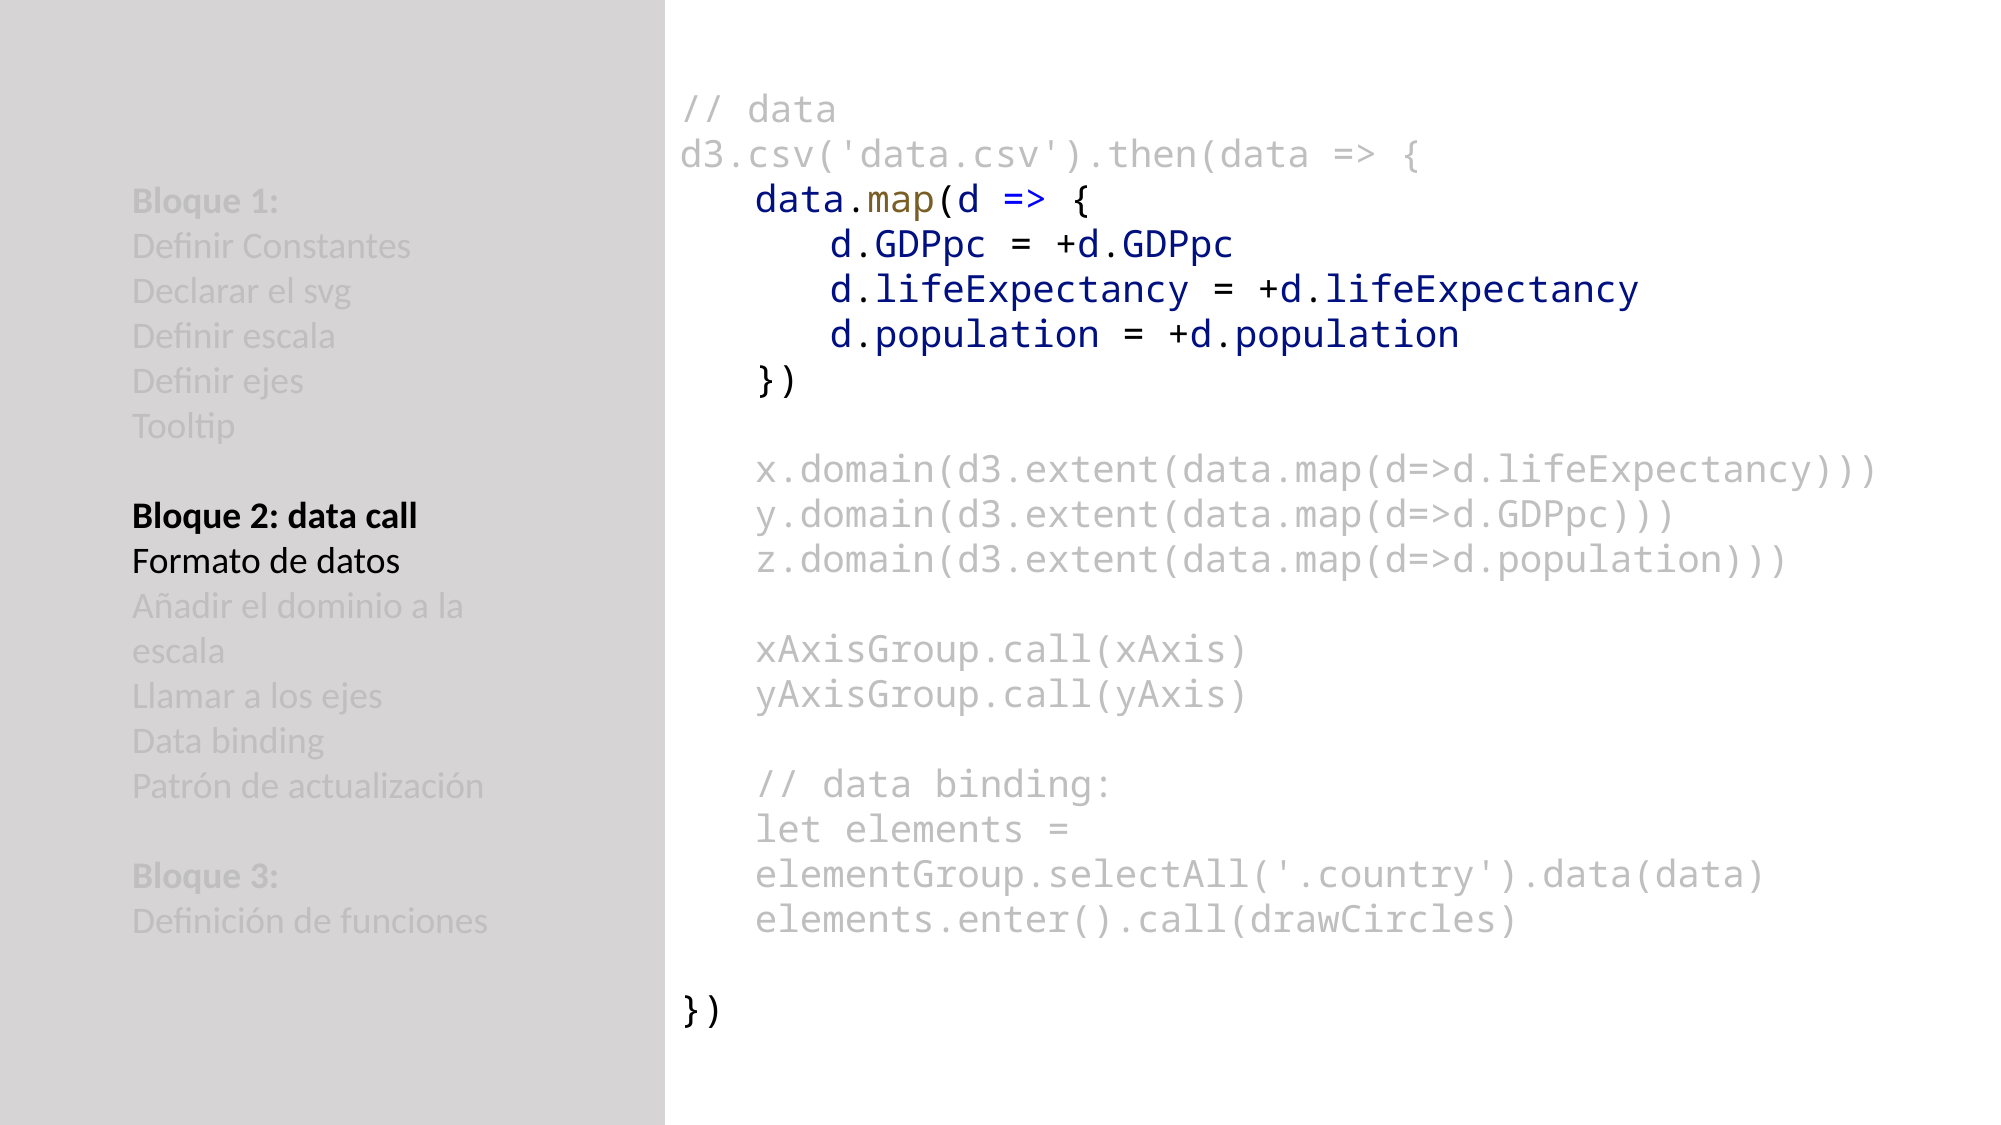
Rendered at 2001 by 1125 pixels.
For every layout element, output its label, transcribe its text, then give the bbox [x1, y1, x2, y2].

text_box Bloque 1: Definir Constantes Declarar el svg Definir escala Definir ejes Tooltip Bloque 2: data call Formato de datos Añadir el dominio a la escala Llamar a los ejes Data binding Patrón de actualización Bloque 3: Definición de funciones [117, 168, 548, 994]
text_box [0, 0, 666, 1125]
text_box // data d3.csv('data.csv').then(data => { data.map(d => { d.GDPpc = +d.GDPpc d.lifeExpectancy = +d.lifeExpectancy d.population = +d.population }) x.domain(d3.extent(data.map(d=>d.lifeExpectancy))) y.domain(d3.extent(data.map(d=>d.GDPpc))) z.domain(d3.extent(data.map(d=>d.population))) xAxisGroup.call(xAxis) yAxisGroup.call(yAxis) // data binding: let elements = elementGroup.selectAll('.country').data(data) elements.enter().call(drawCircles) }) [665, 77, 1980, 1038]
